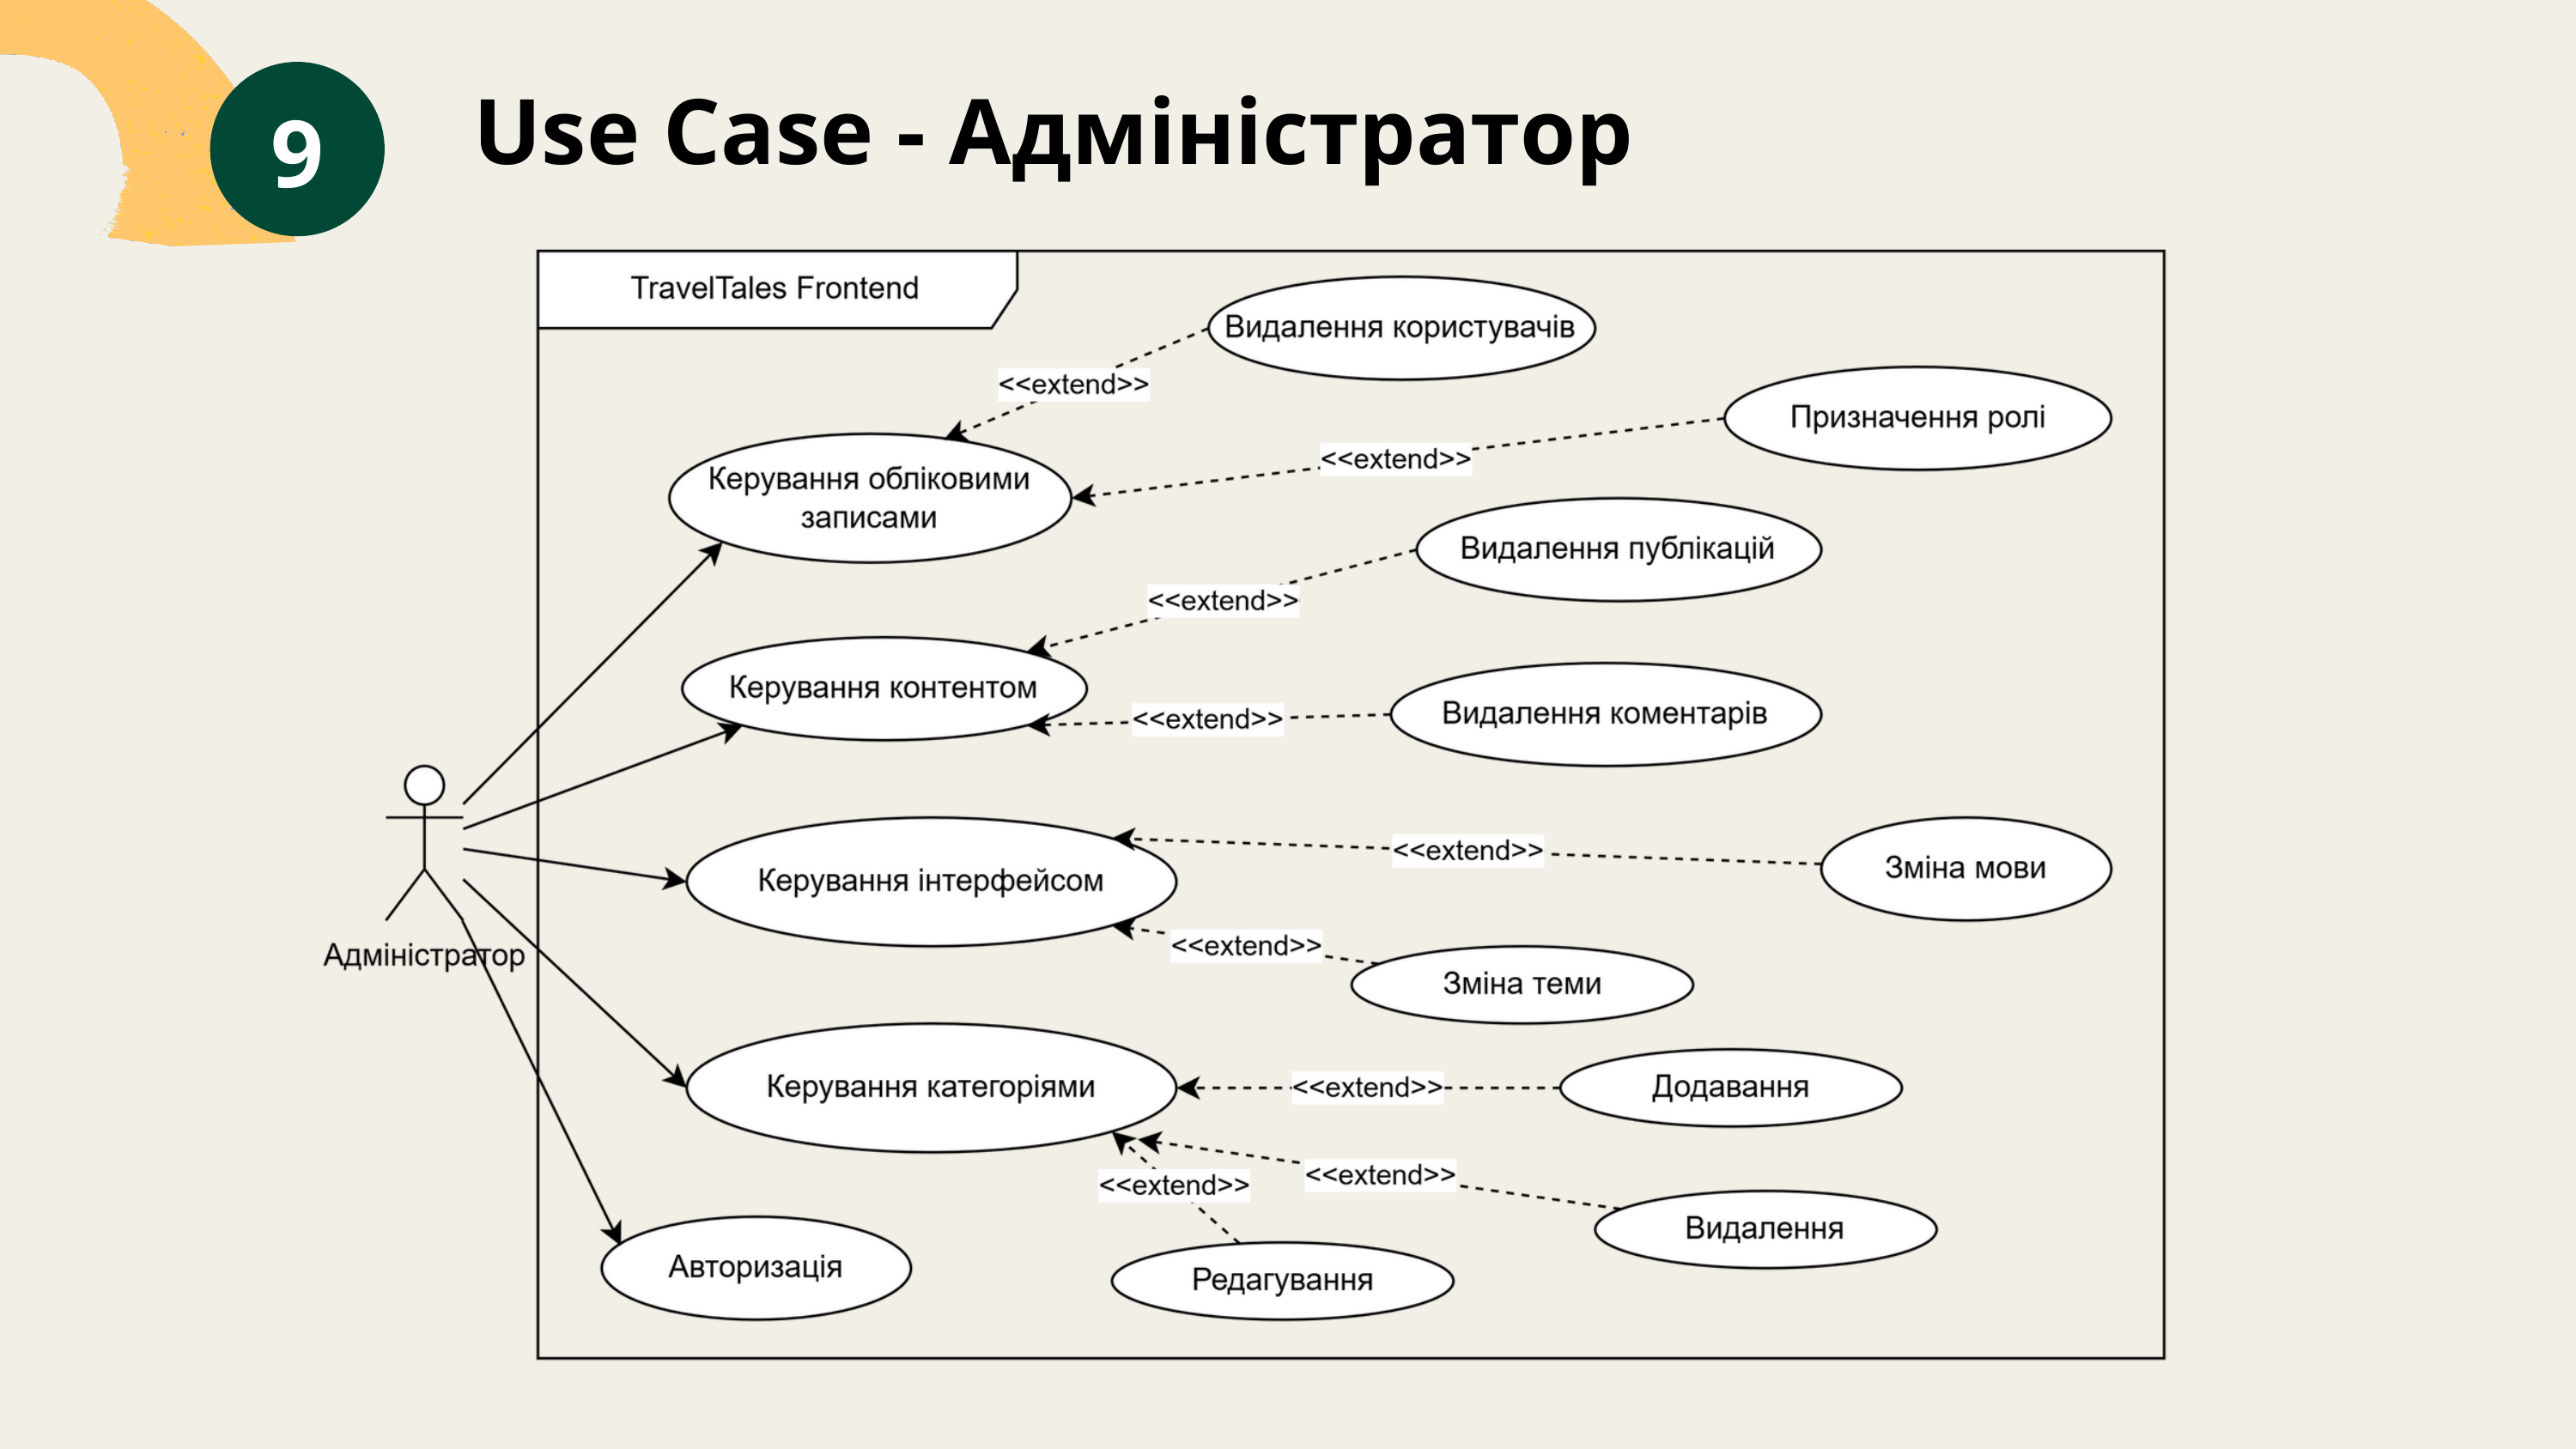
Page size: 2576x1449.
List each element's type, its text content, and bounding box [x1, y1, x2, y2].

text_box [210, 61, 386, 237]
text_box Use Сase - Адміністратор [473, 74, 2018, 183]
text_box [297, 224, 2194, 1388]
text_box [0, 0, 291, 253]
